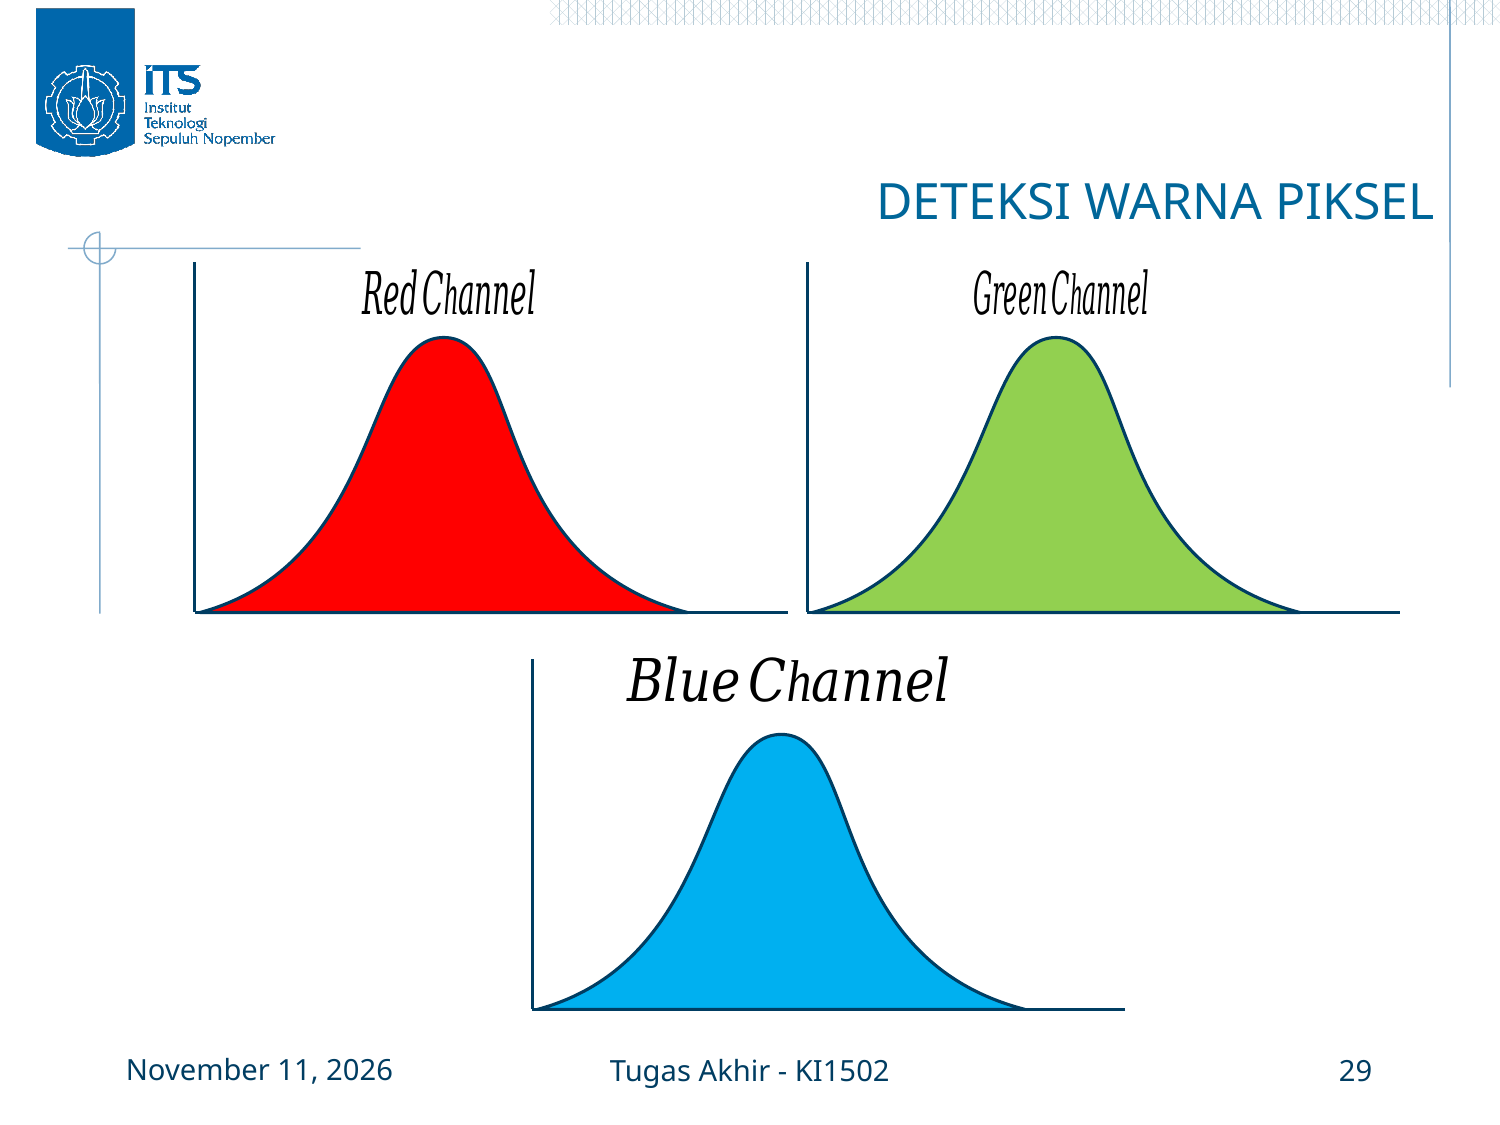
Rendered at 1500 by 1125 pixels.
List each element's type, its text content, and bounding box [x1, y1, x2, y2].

text_box [205, 337, 682, 611]
text_box [817, 337, 1295, 611]
footer Tugas Akhir - KI1502 [512, 1025, 988, 1100]
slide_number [110, 1023, 424, 1099]
title DETEKSI WARNA PIKSEL [174, 50, 1450, 238]
slide_number 29 [1074, 1025, 1388, 1100]
picture [27, 0, 282, 165]
text_box [542, 734, 1020, 1008]
